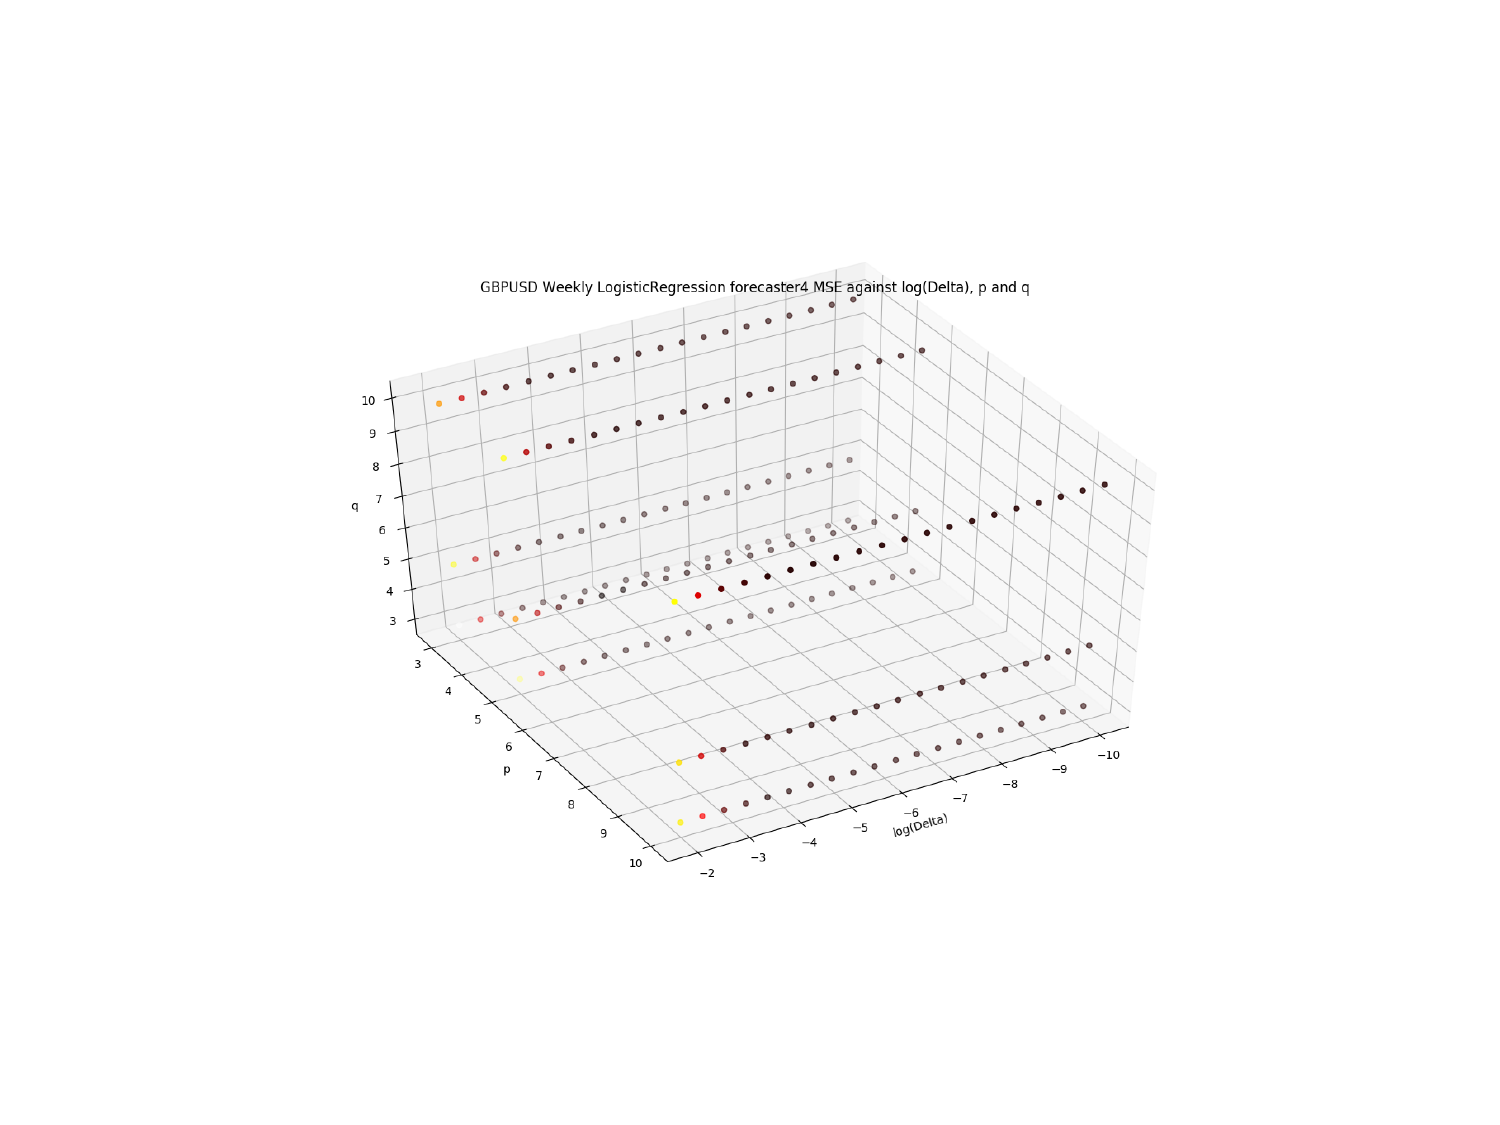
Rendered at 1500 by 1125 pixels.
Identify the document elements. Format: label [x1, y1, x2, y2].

picture [119, 149, 1358, 976]
